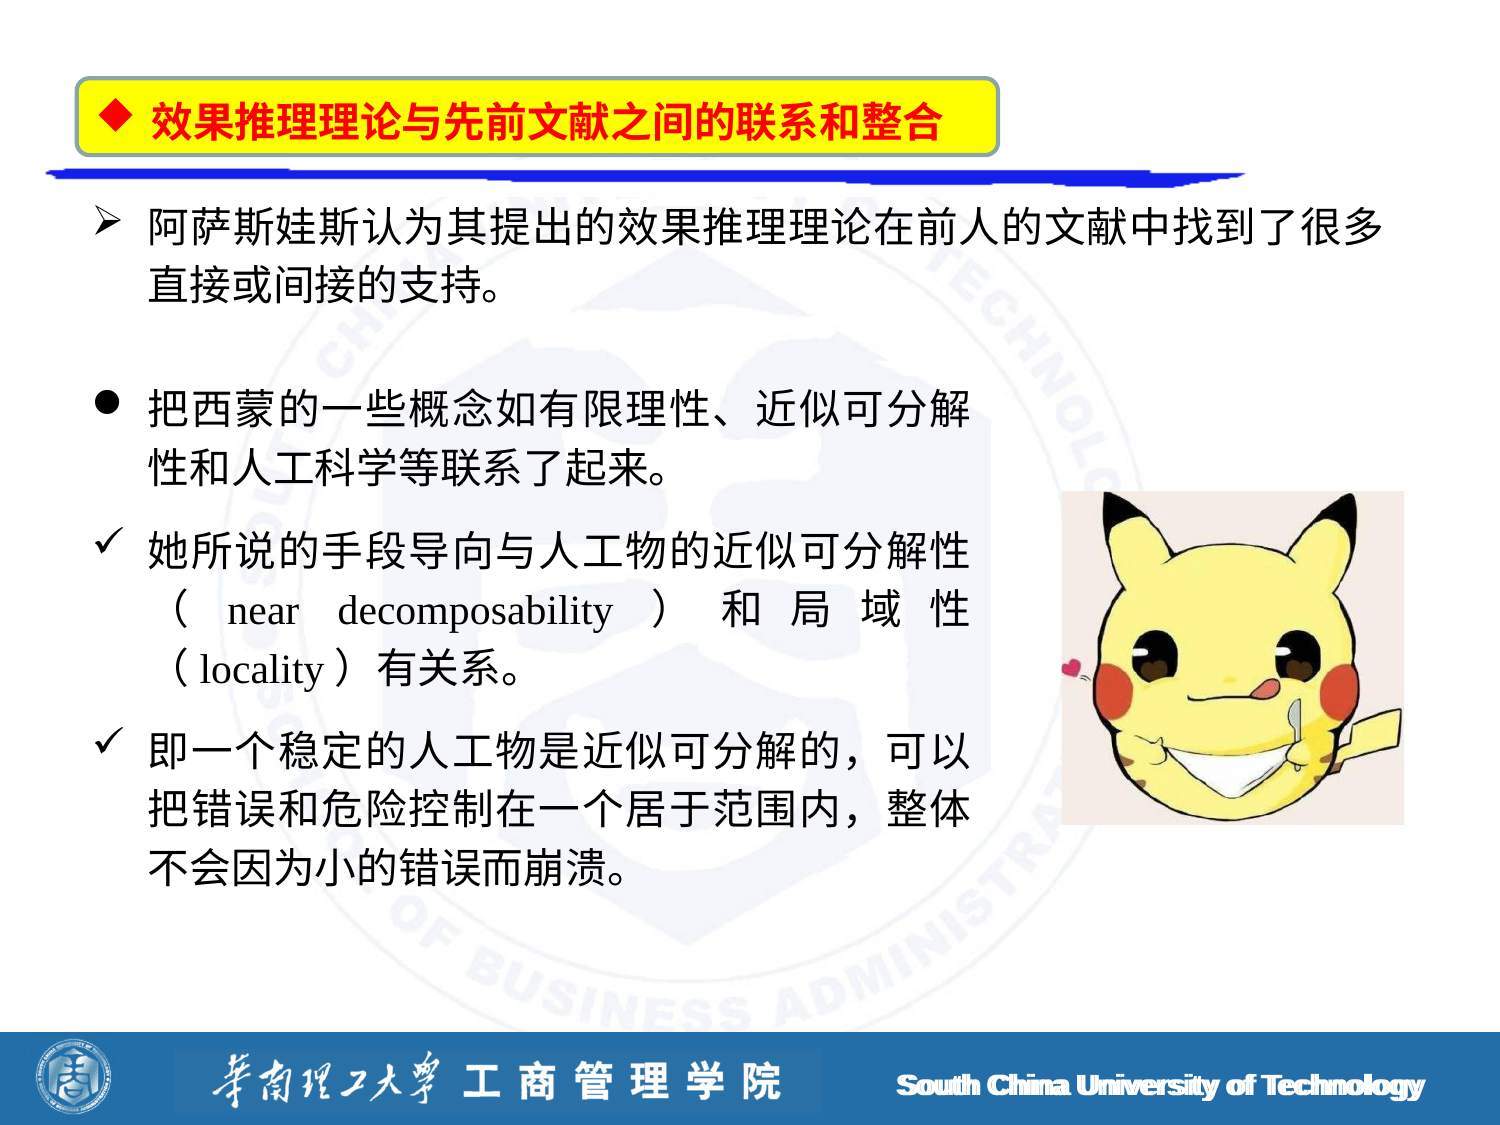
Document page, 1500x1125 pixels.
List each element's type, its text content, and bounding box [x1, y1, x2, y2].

picture [41, 105, 1270, 197]
text_box 效果推理理论与先前文献之间的联系和整合 [74, 76, 1001, 158]
footer South China University of Technology [826, 1058, 1500, 1125]
text_box 把西蒙的一些概念如有限理性、近似可分解性和人工科学等联系了起来。 她所说的手段导向与人工物的近似可分解性（near decomposability）和局域性（locality）有关系。 即一个稳定的人工物是近似可分解的，可以把错误和危险控制在一个居于范围内，整体不会因为小的错误而崩溃。 [76, 367, 987, 917]
picture [0, 338, 1500, 1125]
list 阿萨斯娃斯认为其提出的效果推理理论在前人的文献中找到了很多直接或间接的支持。 [76, 184, 1400, 338]
